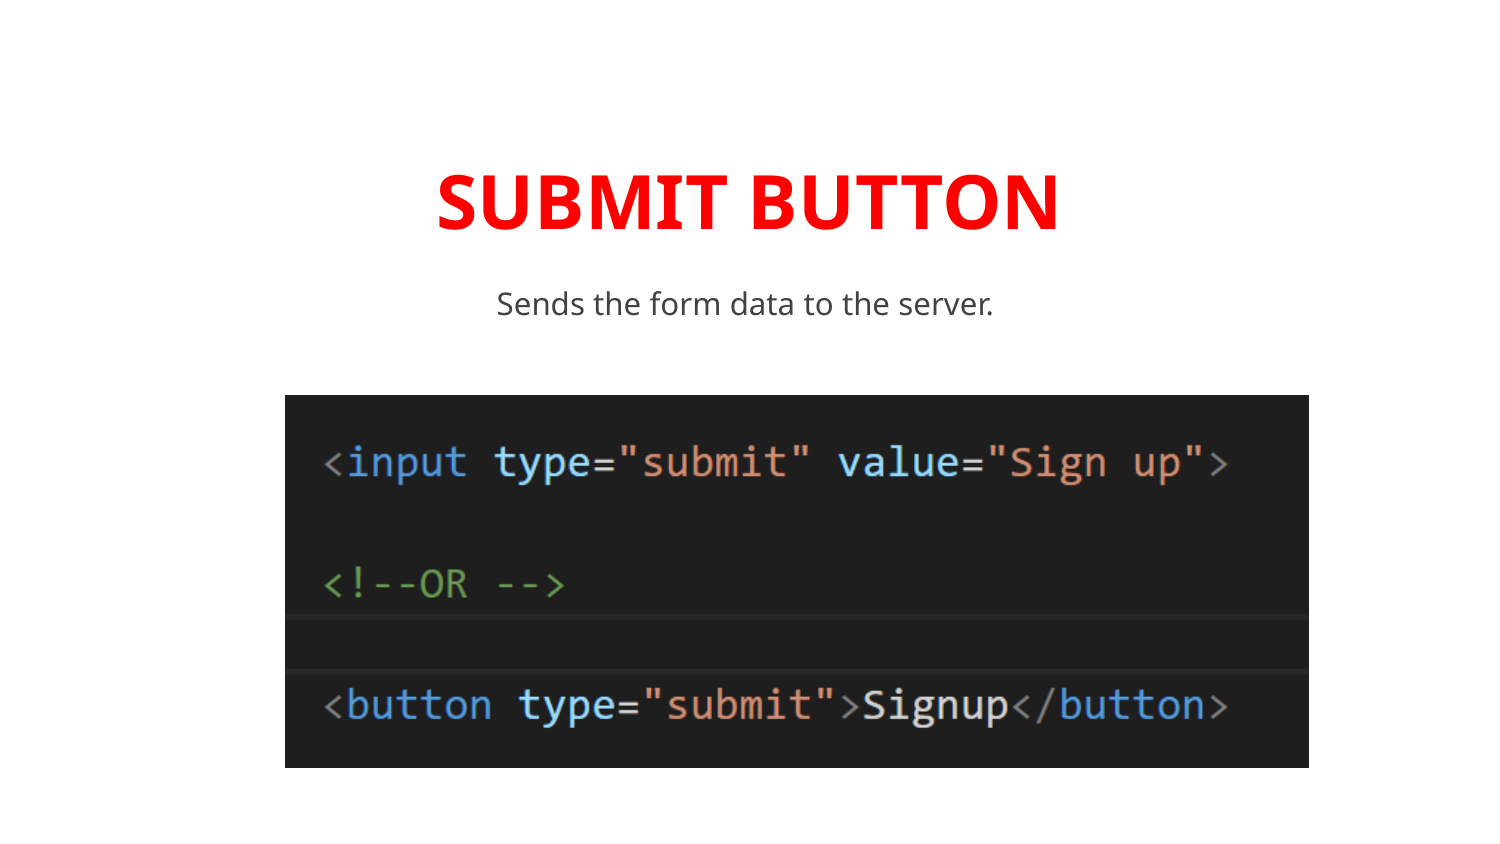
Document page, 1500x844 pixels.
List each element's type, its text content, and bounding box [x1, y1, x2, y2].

picture [285, 395, 1309, 768]
title SUBMIT BUTTON Sends the form data to the server. [51, 94, 1449, 422]
